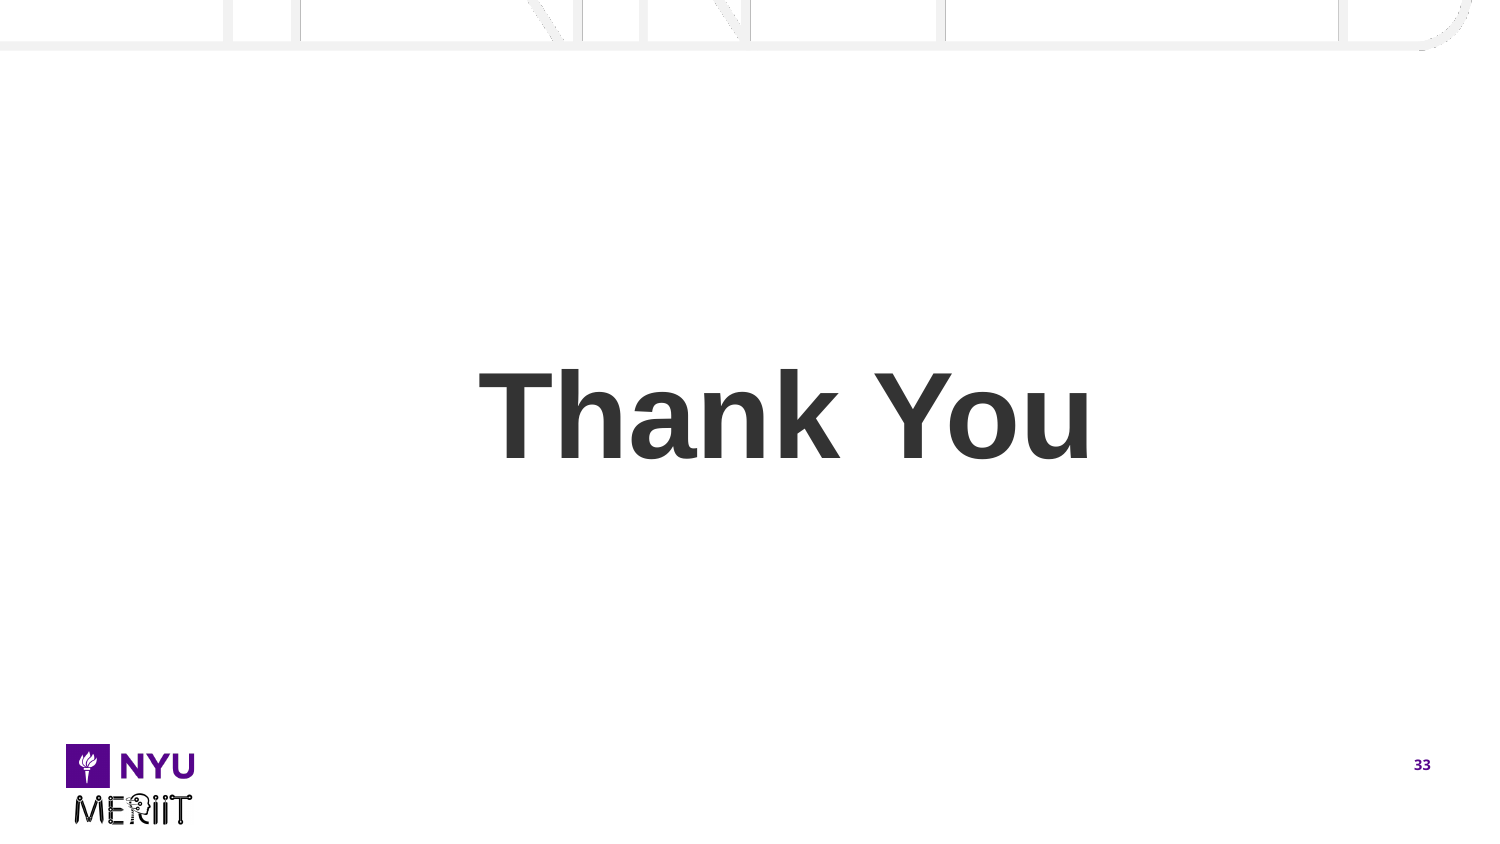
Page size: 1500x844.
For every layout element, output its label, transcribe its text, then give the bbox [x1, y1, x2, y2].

picture [66, 744, 195, 788]
picture [0, 0, 1496, 51]
picture [70, 793, 194, 825]
title Thank You [58, 343, 1442, 501]
